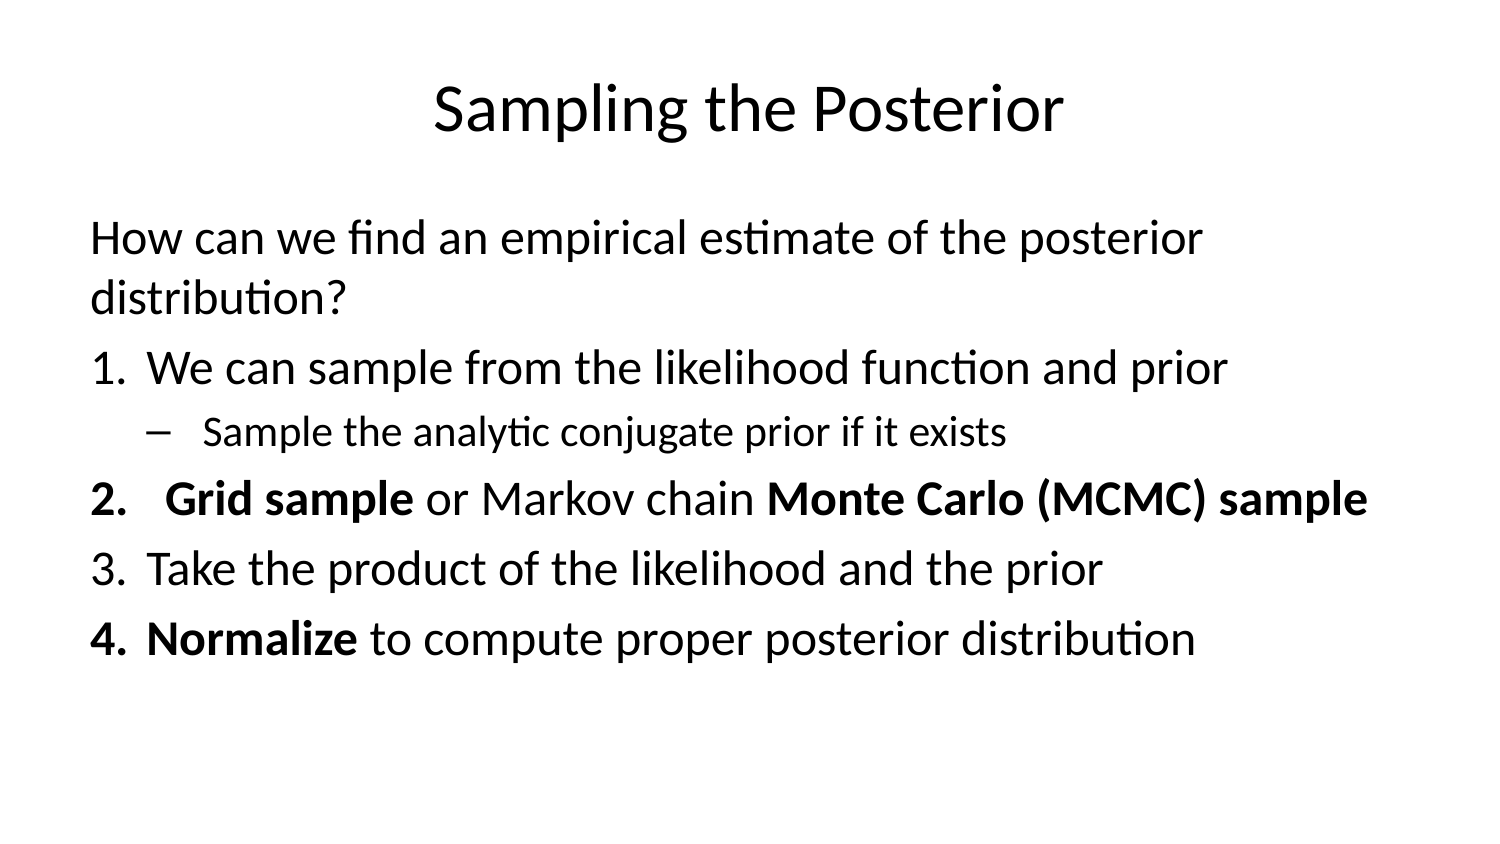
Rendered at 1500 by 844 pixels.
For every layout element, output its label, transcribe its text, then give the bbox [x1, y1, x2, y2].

list How can we find an empirical estimate of the posterior distribution? We can sample from the likelihood function and prior Sample the analytic conjugate prior if it exists Grid sample or Markov chain Monte Carlo (MCMC) sample Take the product of the likelihood and the prior Normalize to compute proper posterior distribution [75, 196, 1425, 754]
title Sampling the Posterior [75, 33, 1425, 175]
